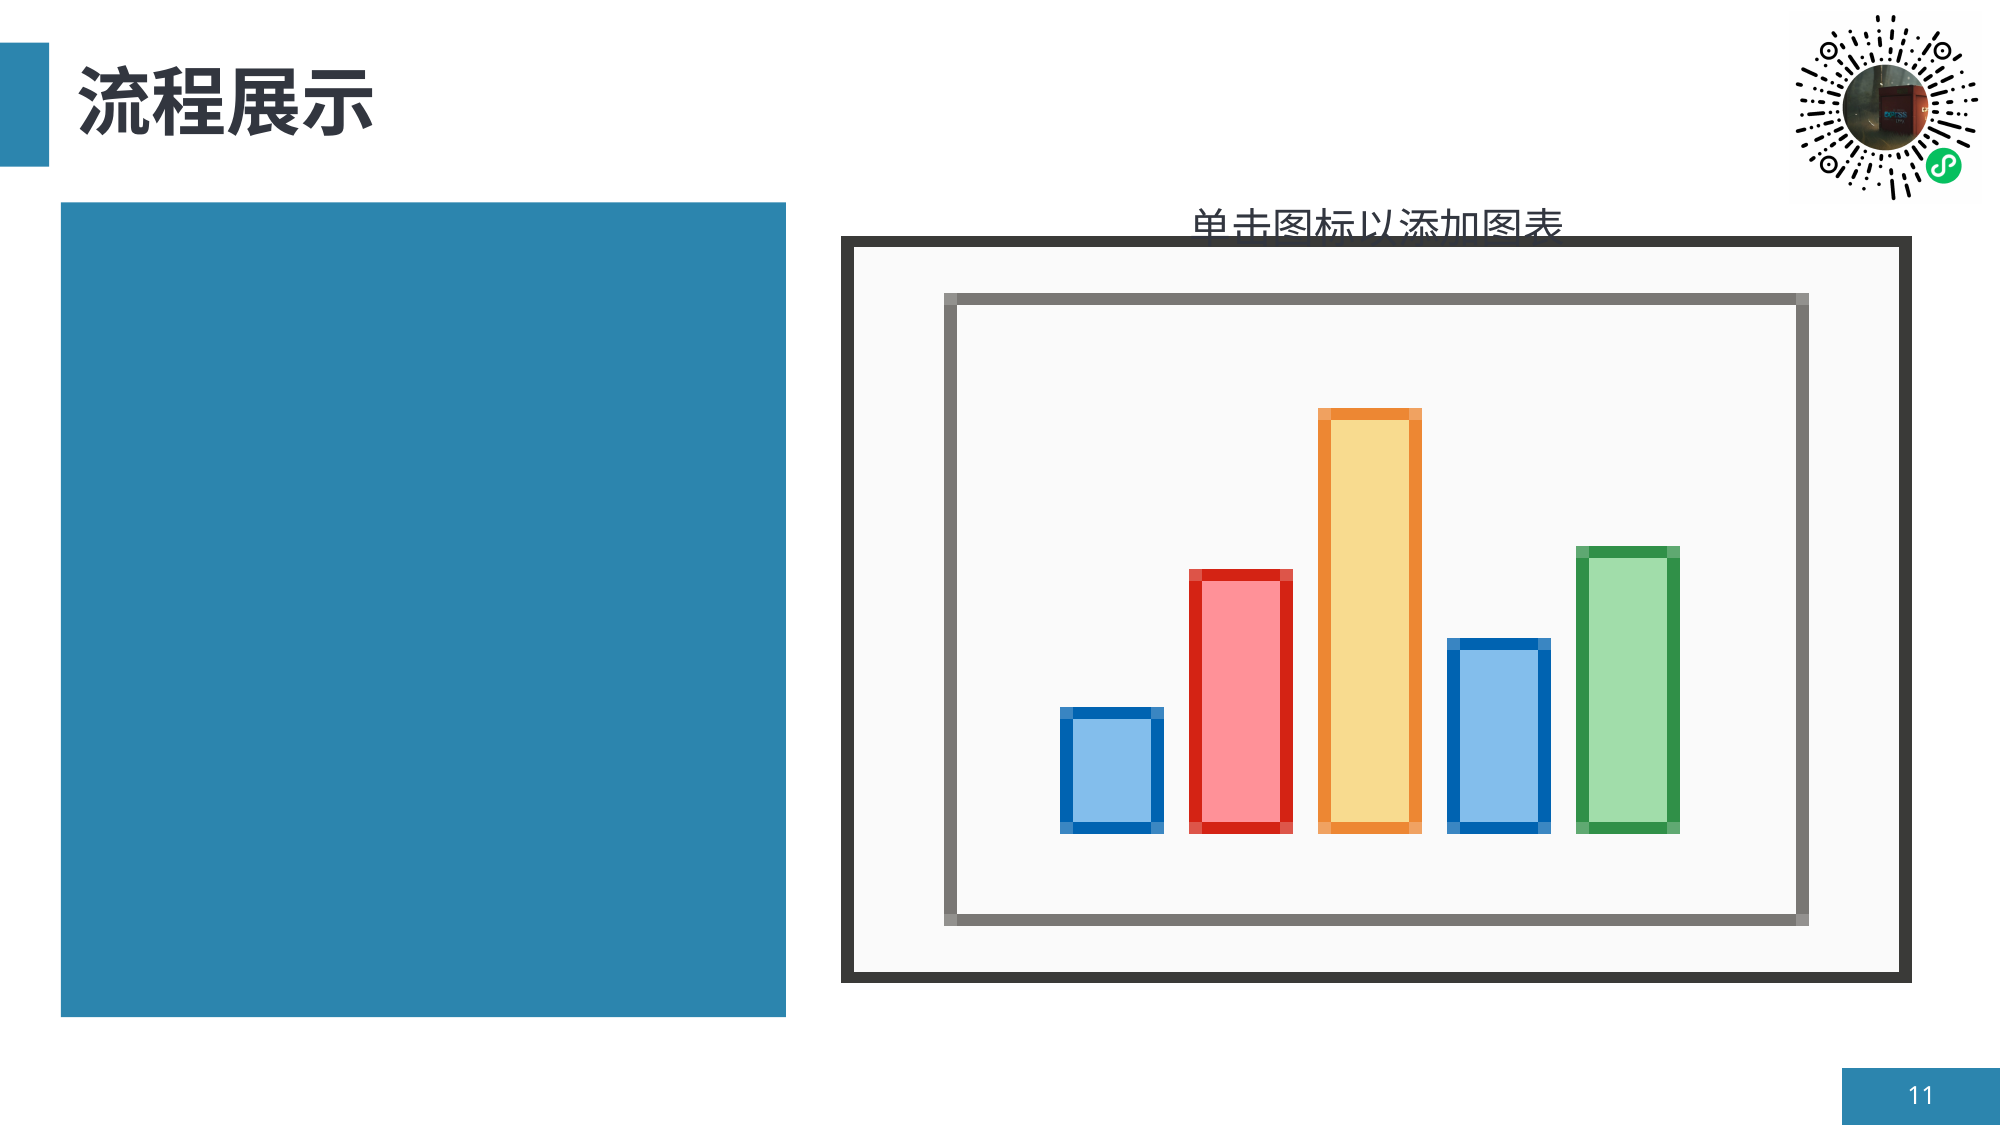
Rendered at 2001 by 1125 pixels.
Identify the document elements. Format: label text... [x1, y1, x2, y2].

title 流程展示 [60, 42, 1789, 168]
slide_number 11 [1889, 1079, 1951, 1114]
picture [1789, 11, 1982, 204]
